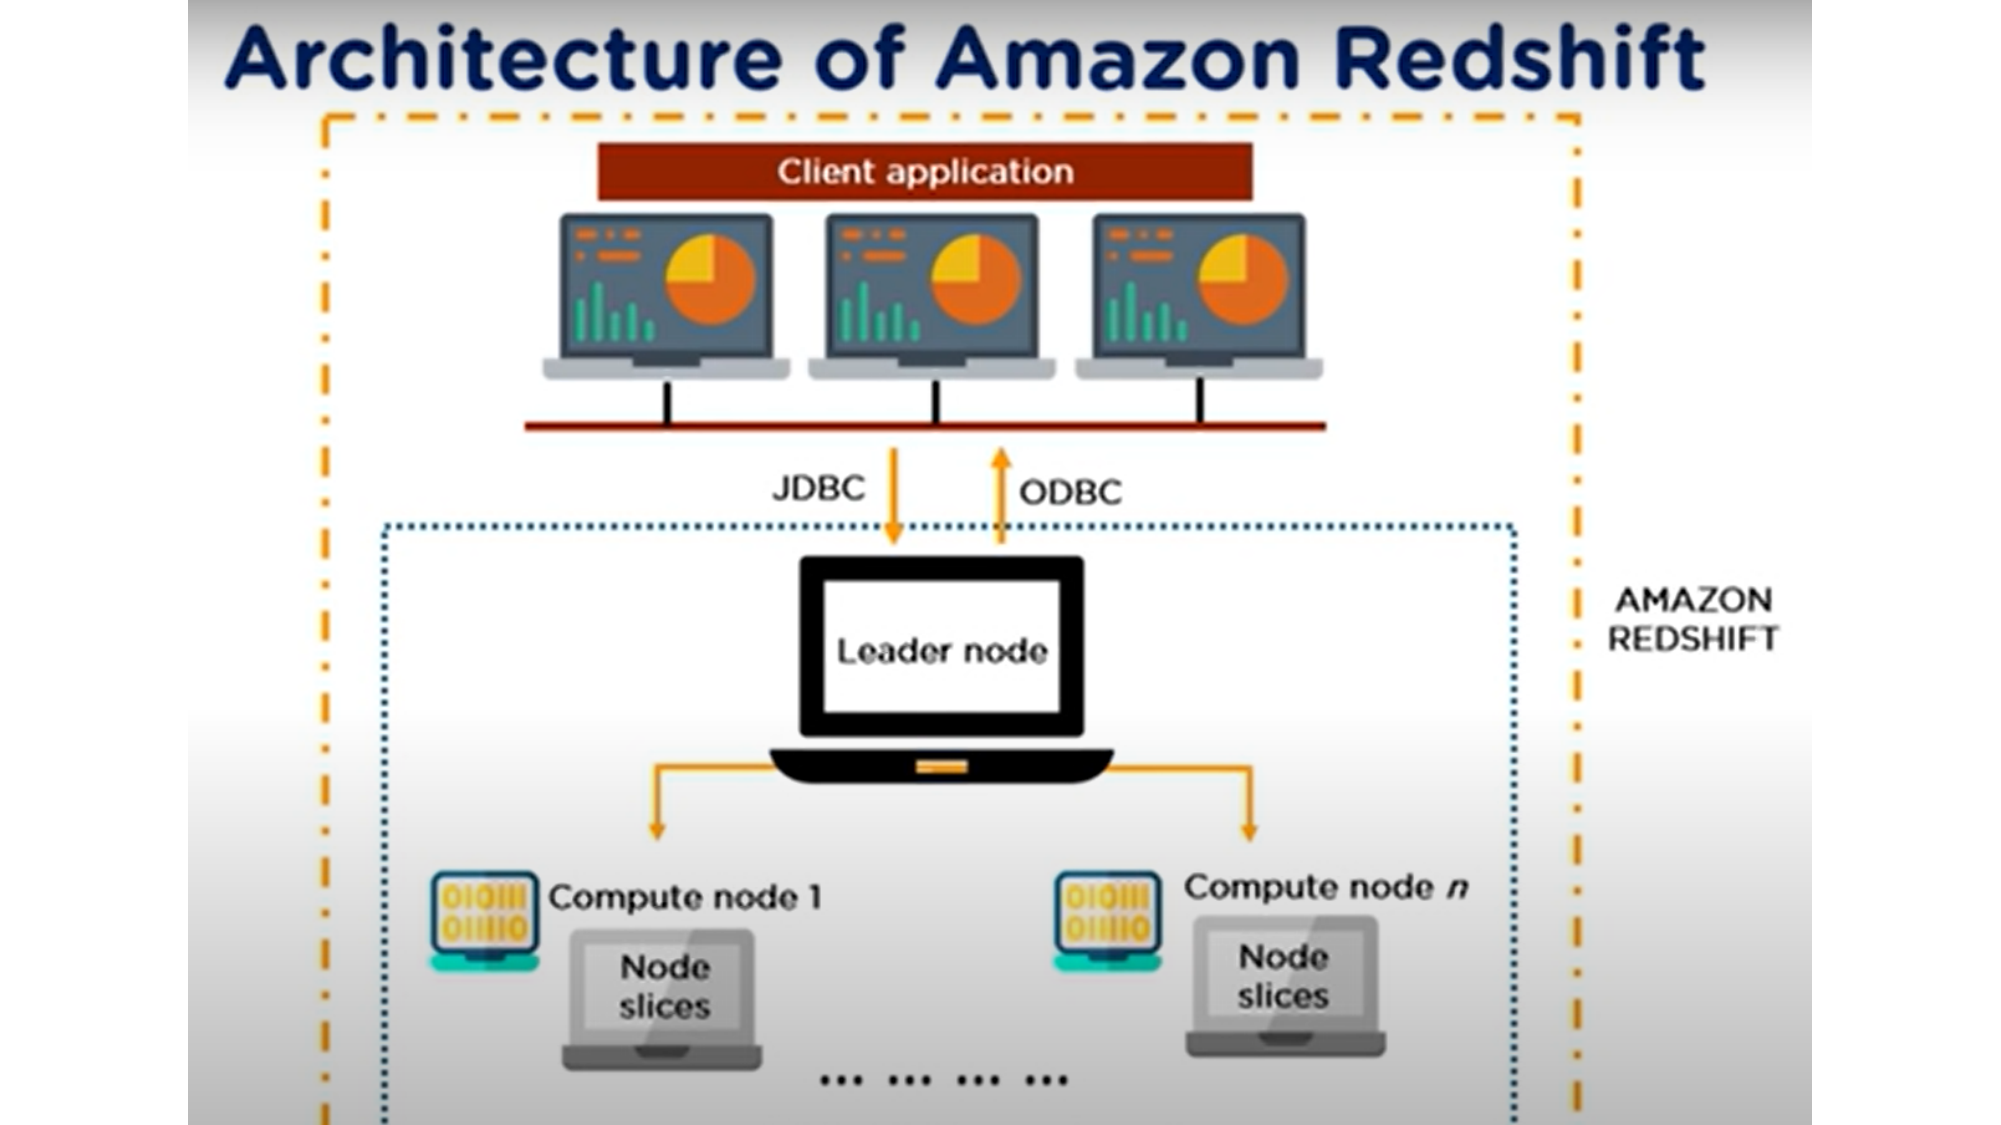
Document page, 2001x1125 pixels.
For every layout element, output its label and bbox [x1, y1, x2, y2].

picture [188, 0, 1812, 1125]
